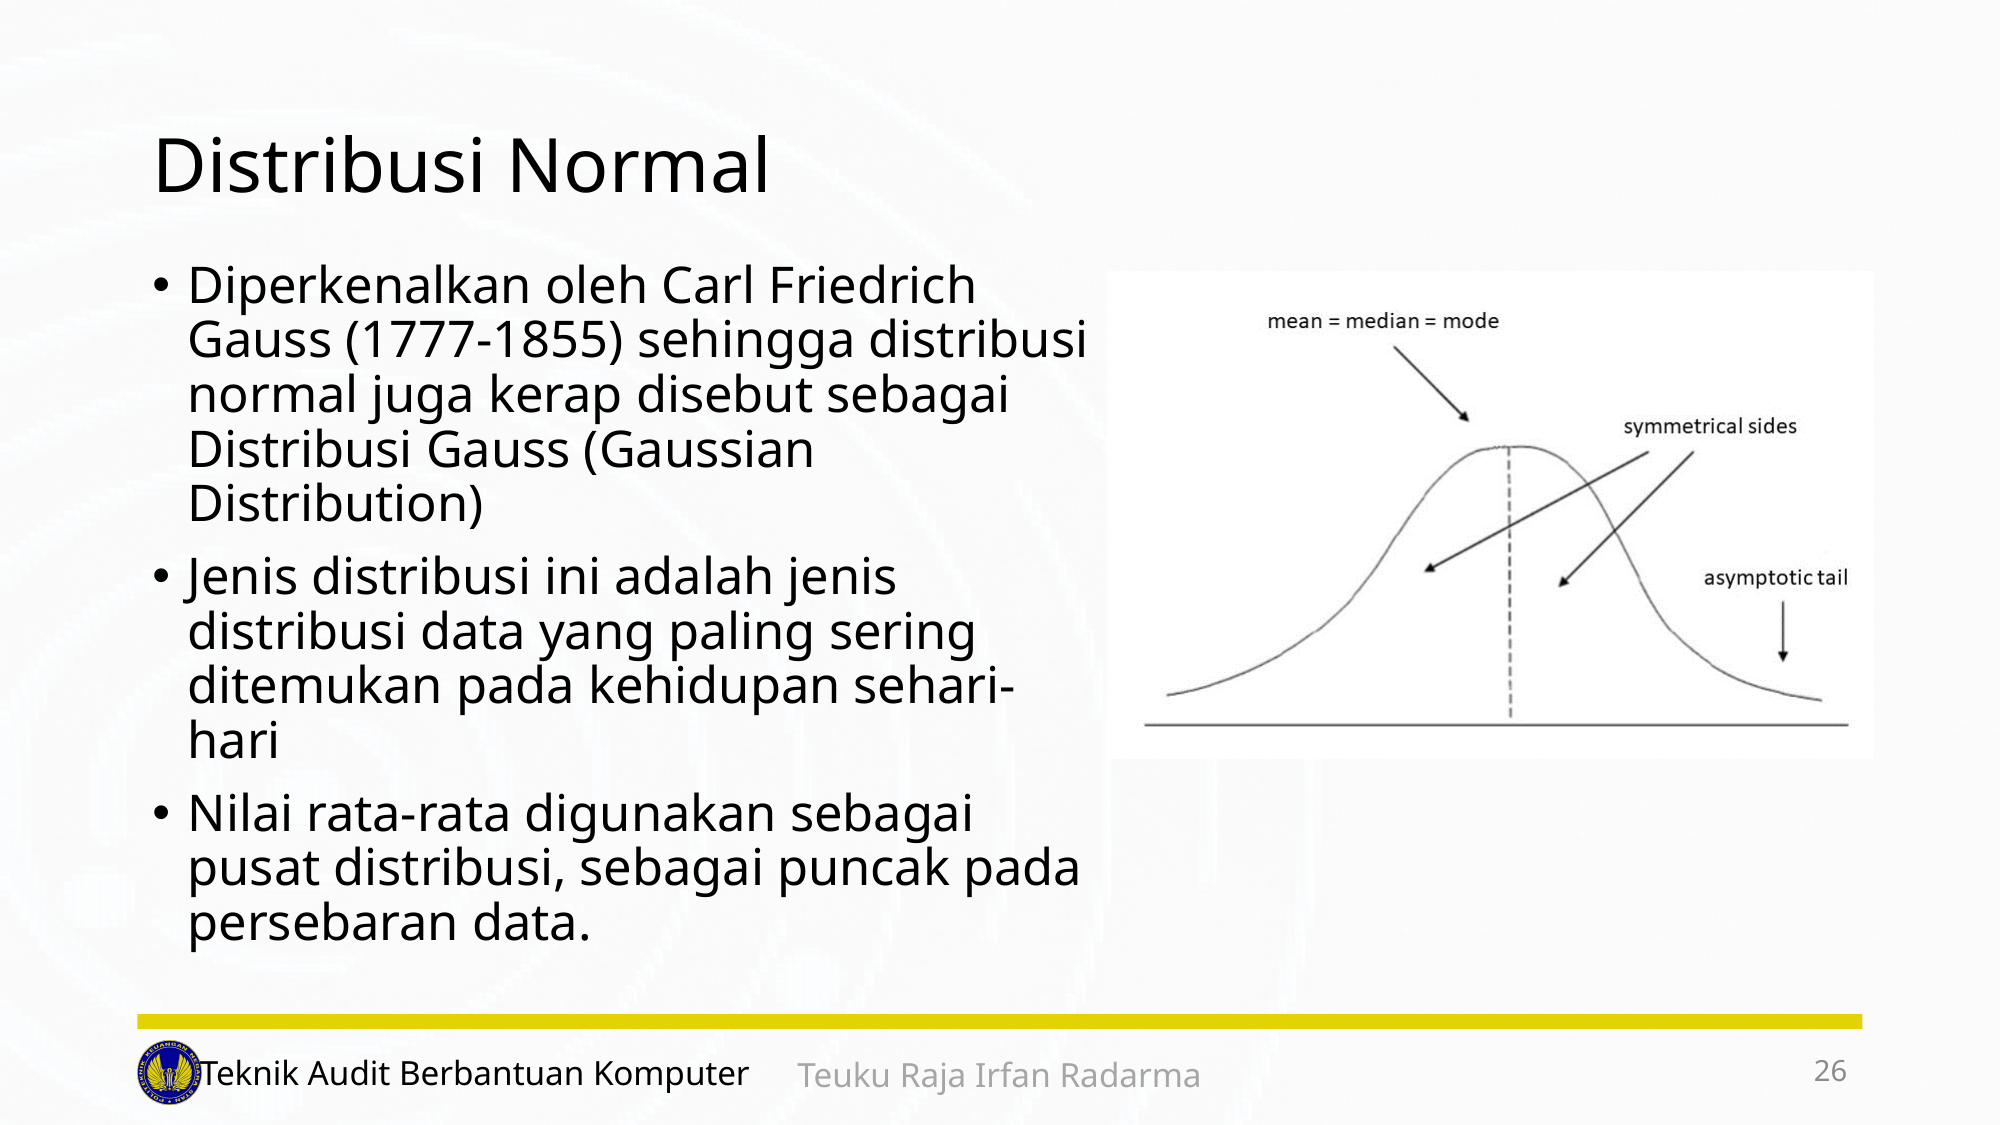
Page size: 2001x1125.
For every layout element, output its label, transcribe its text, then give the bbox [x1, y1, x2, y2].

picture [1107, 271, 1874, 759]
title Distribusi Normal [137, 59, 1863, 271]
picture [137, 1040, 202, 1105]
slide_number 26 [1412, 1042, 1863, 1103]
list Diperkenalkan oleh Carl Friedrich Gauss (1777-1855) sehingga distribusi normal juga kerap disebut sebagai Distribusi Gauss (Gaussian Distribution) Jenis distribusi ini adalah jenis distribusi data yang paling sering ditemukan pada kehidupan sehari-hari Nilai rata-rata digunakan sebagai pusat distribusi, sebagai puncak pada persebaran data. [137, 252, 1108, 966]
